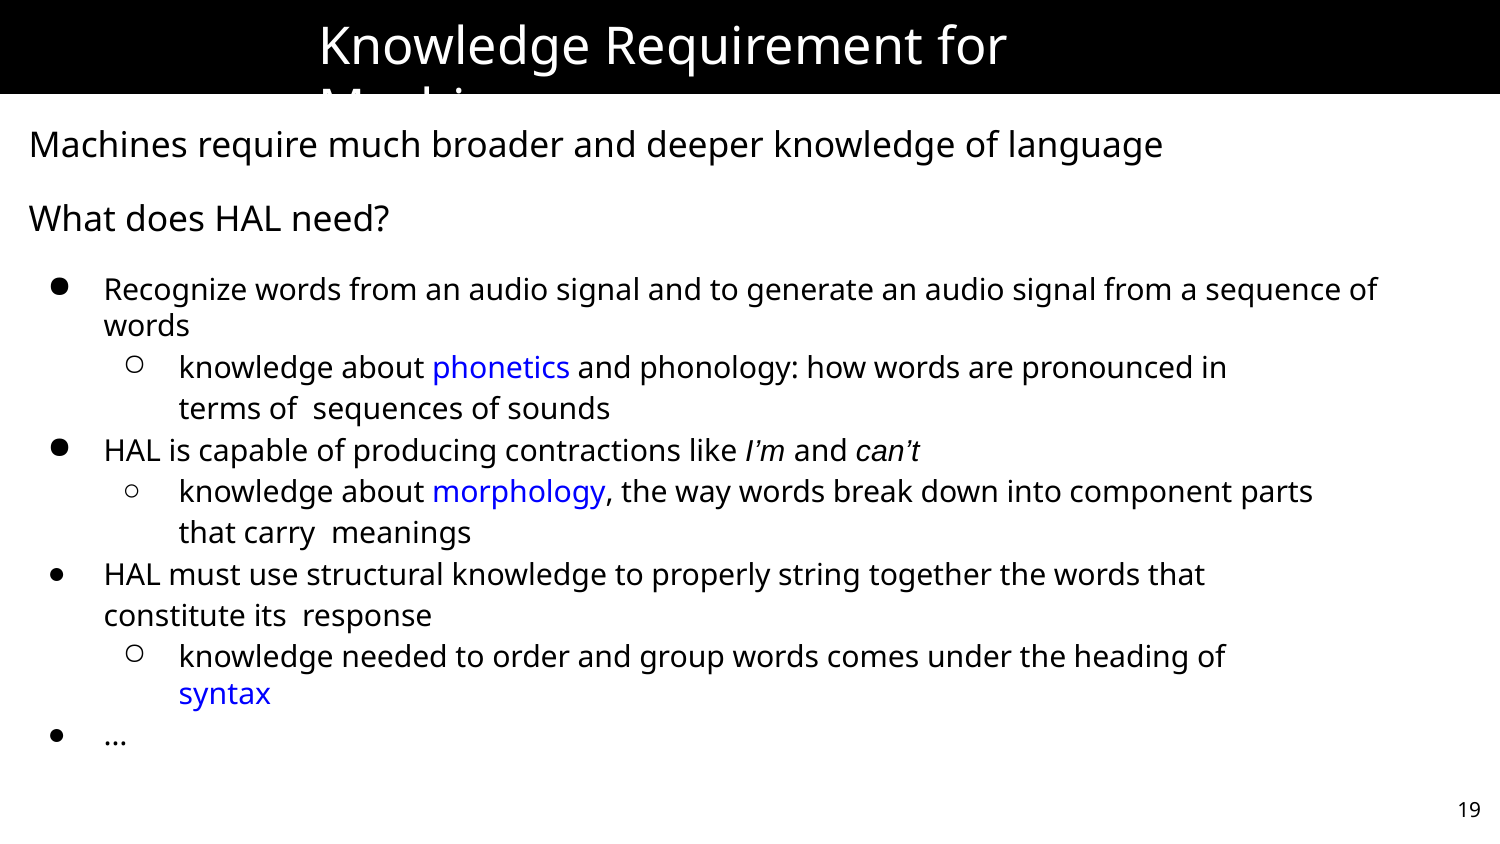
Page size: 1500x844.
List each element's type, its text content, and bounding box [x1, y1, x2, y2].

title Knowledge Requirement for Machine [316, 9, 1183, 120]
slide_number 19 [1451, 796, 1487, 844]
text_box Machines require much broader and deeper knowledge of language What does HAL need? Recognize words from an audio signal and to generate an audio signal from a sequence of words knowledge about phonetics and phonology: how words are pronounced in terms of sequences of sounds HAL is capable of producing contractions like I’m and can’t knowledge about morphology, the way words break down into component parts that carry meanings HAL must use structural knowledge to properly string together the words that constitute its response knowledge needed to order and group words comes under the heading of syntax … [26, 120, 1404, 752]
